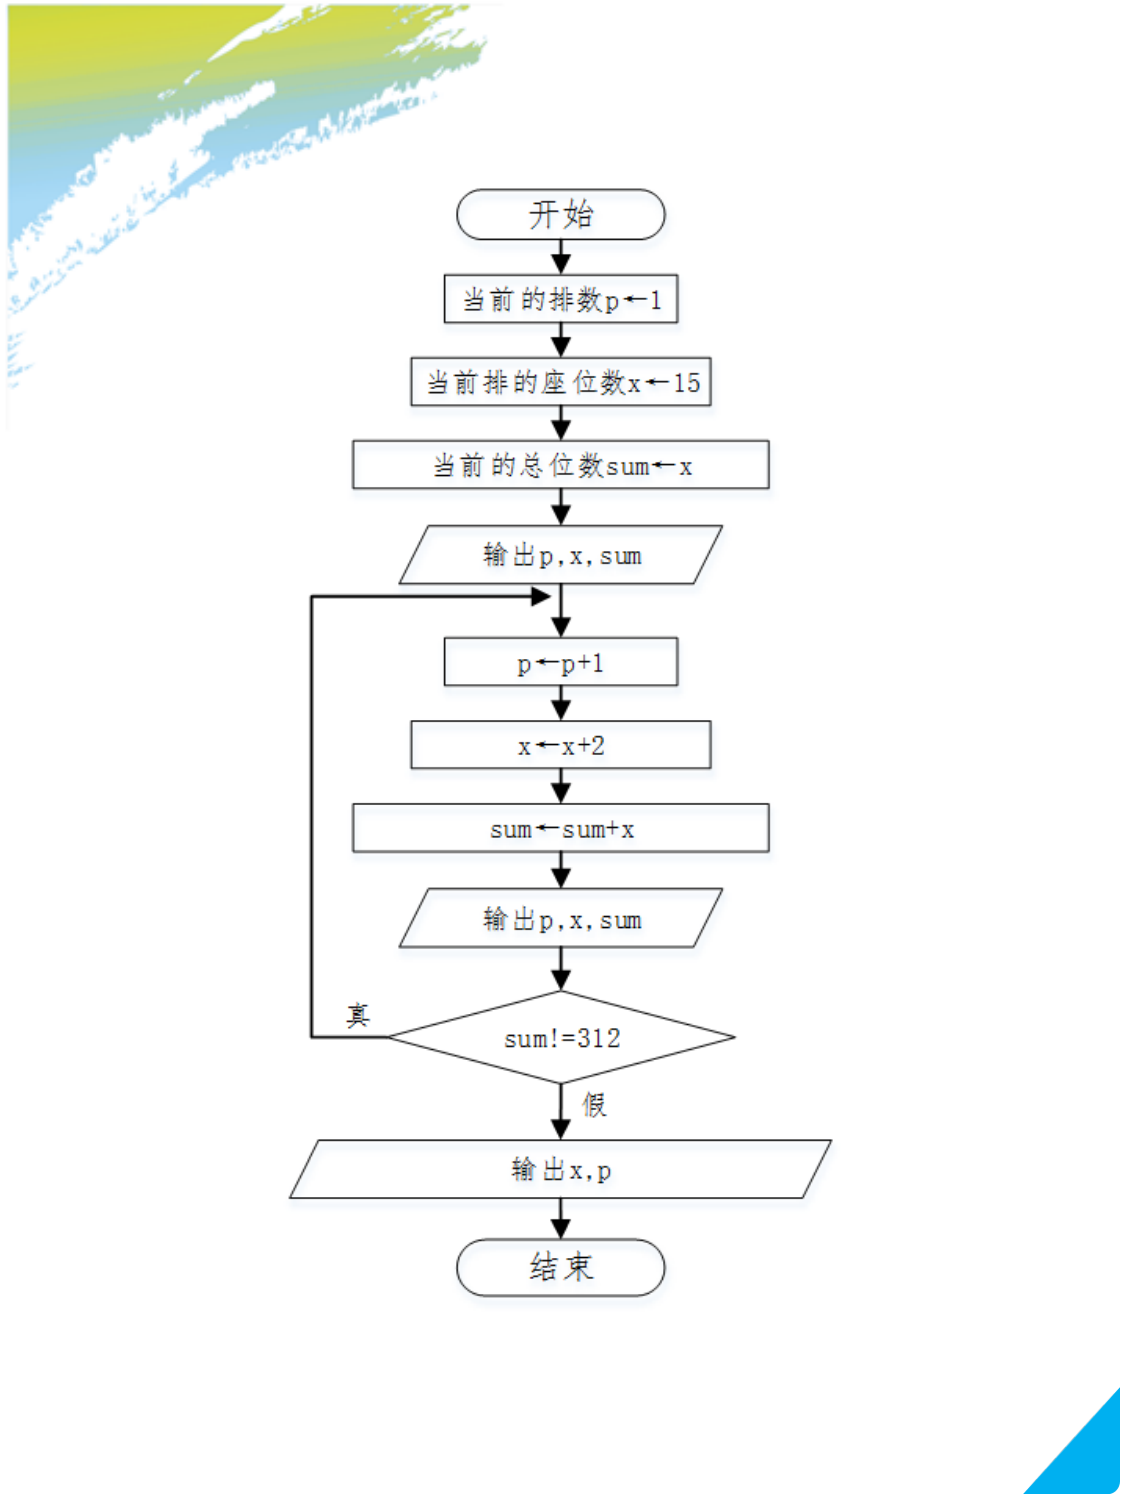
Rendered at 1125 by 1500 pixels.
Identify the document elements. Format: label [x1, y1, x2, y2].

text_box [0, 0, 521, 440]
picture [1114, 1487, 1120, 1494]
picture [278, 181, 847, 1318]
picture [1023, 1387, 1118, 1492]
